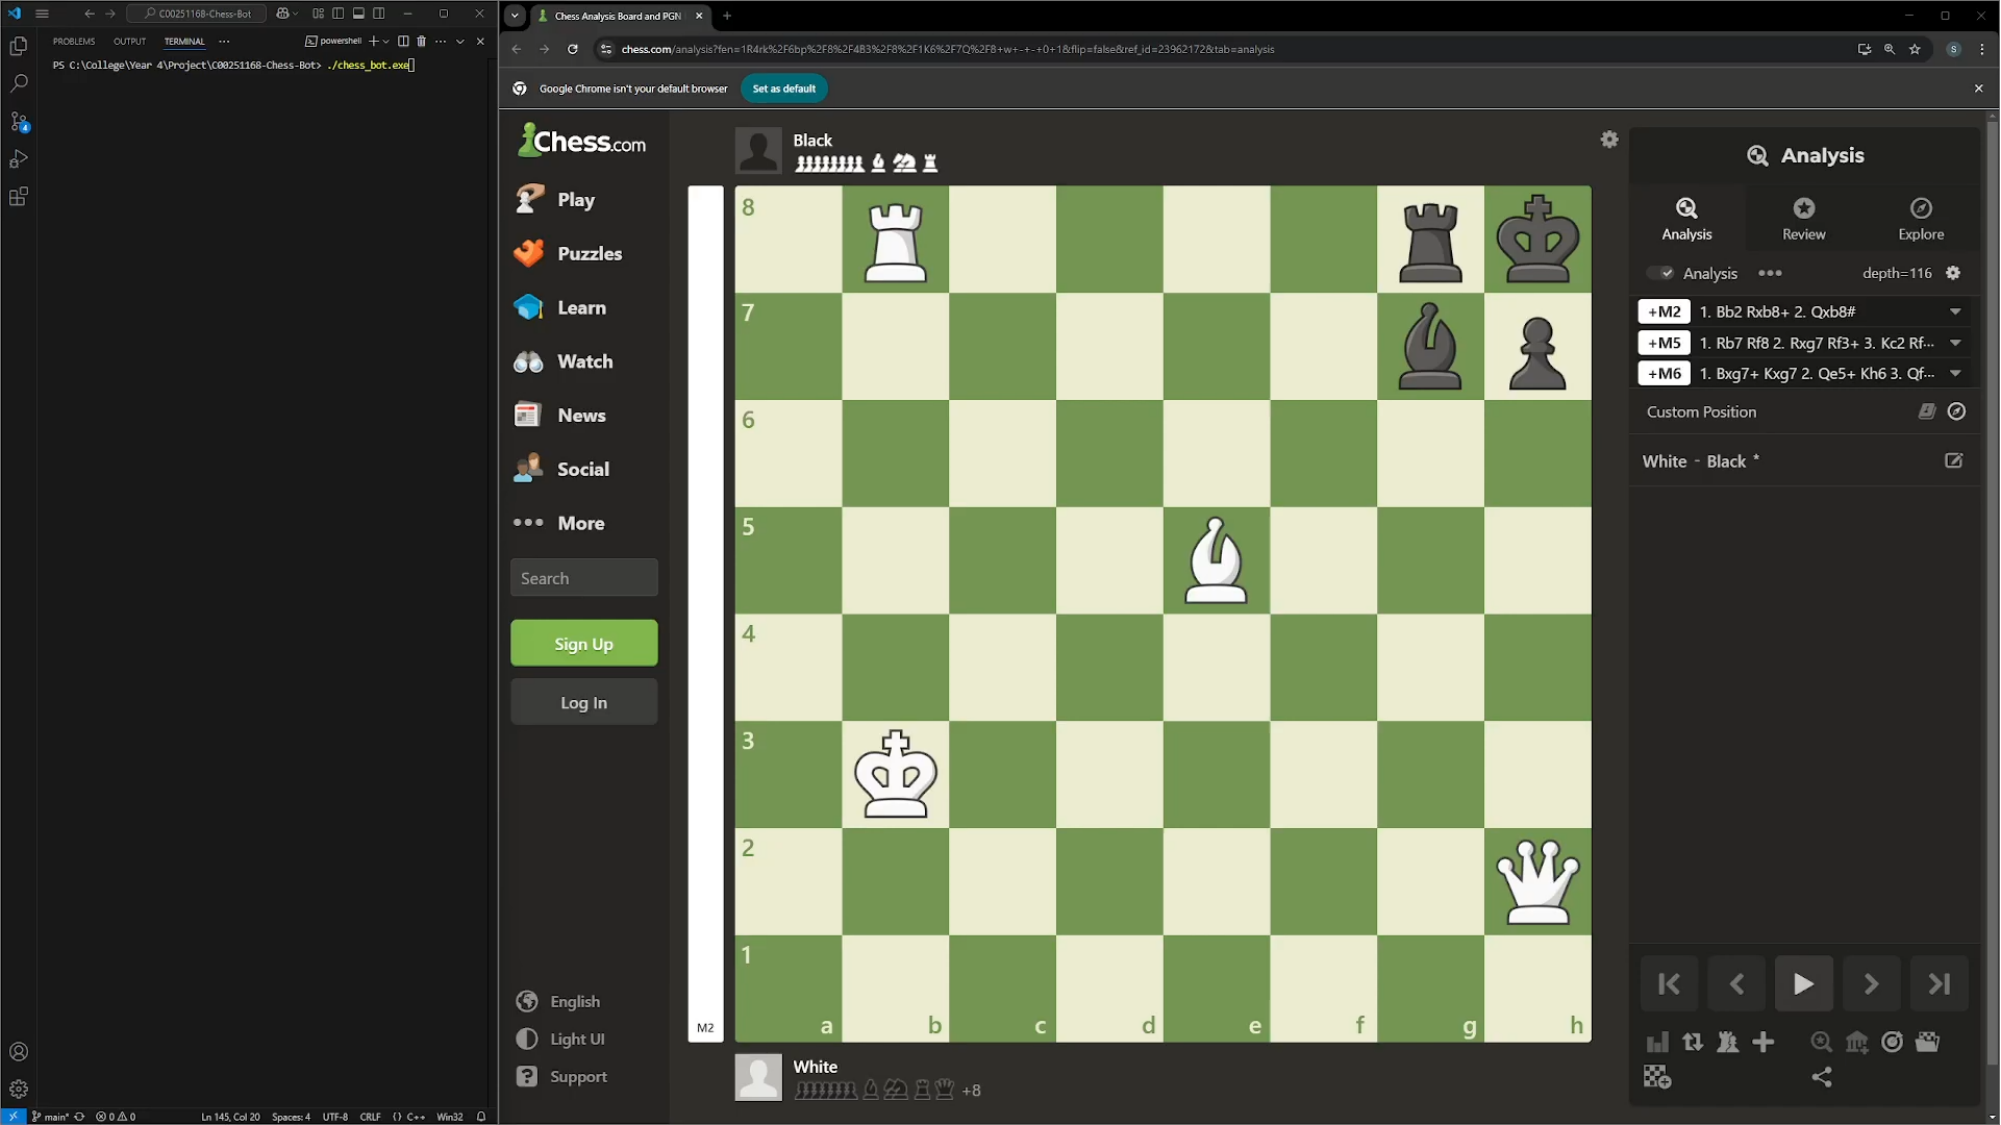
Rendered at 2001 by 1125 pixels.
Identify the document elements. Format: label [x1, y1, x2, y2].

list [0, 0, 2000, 1125]
